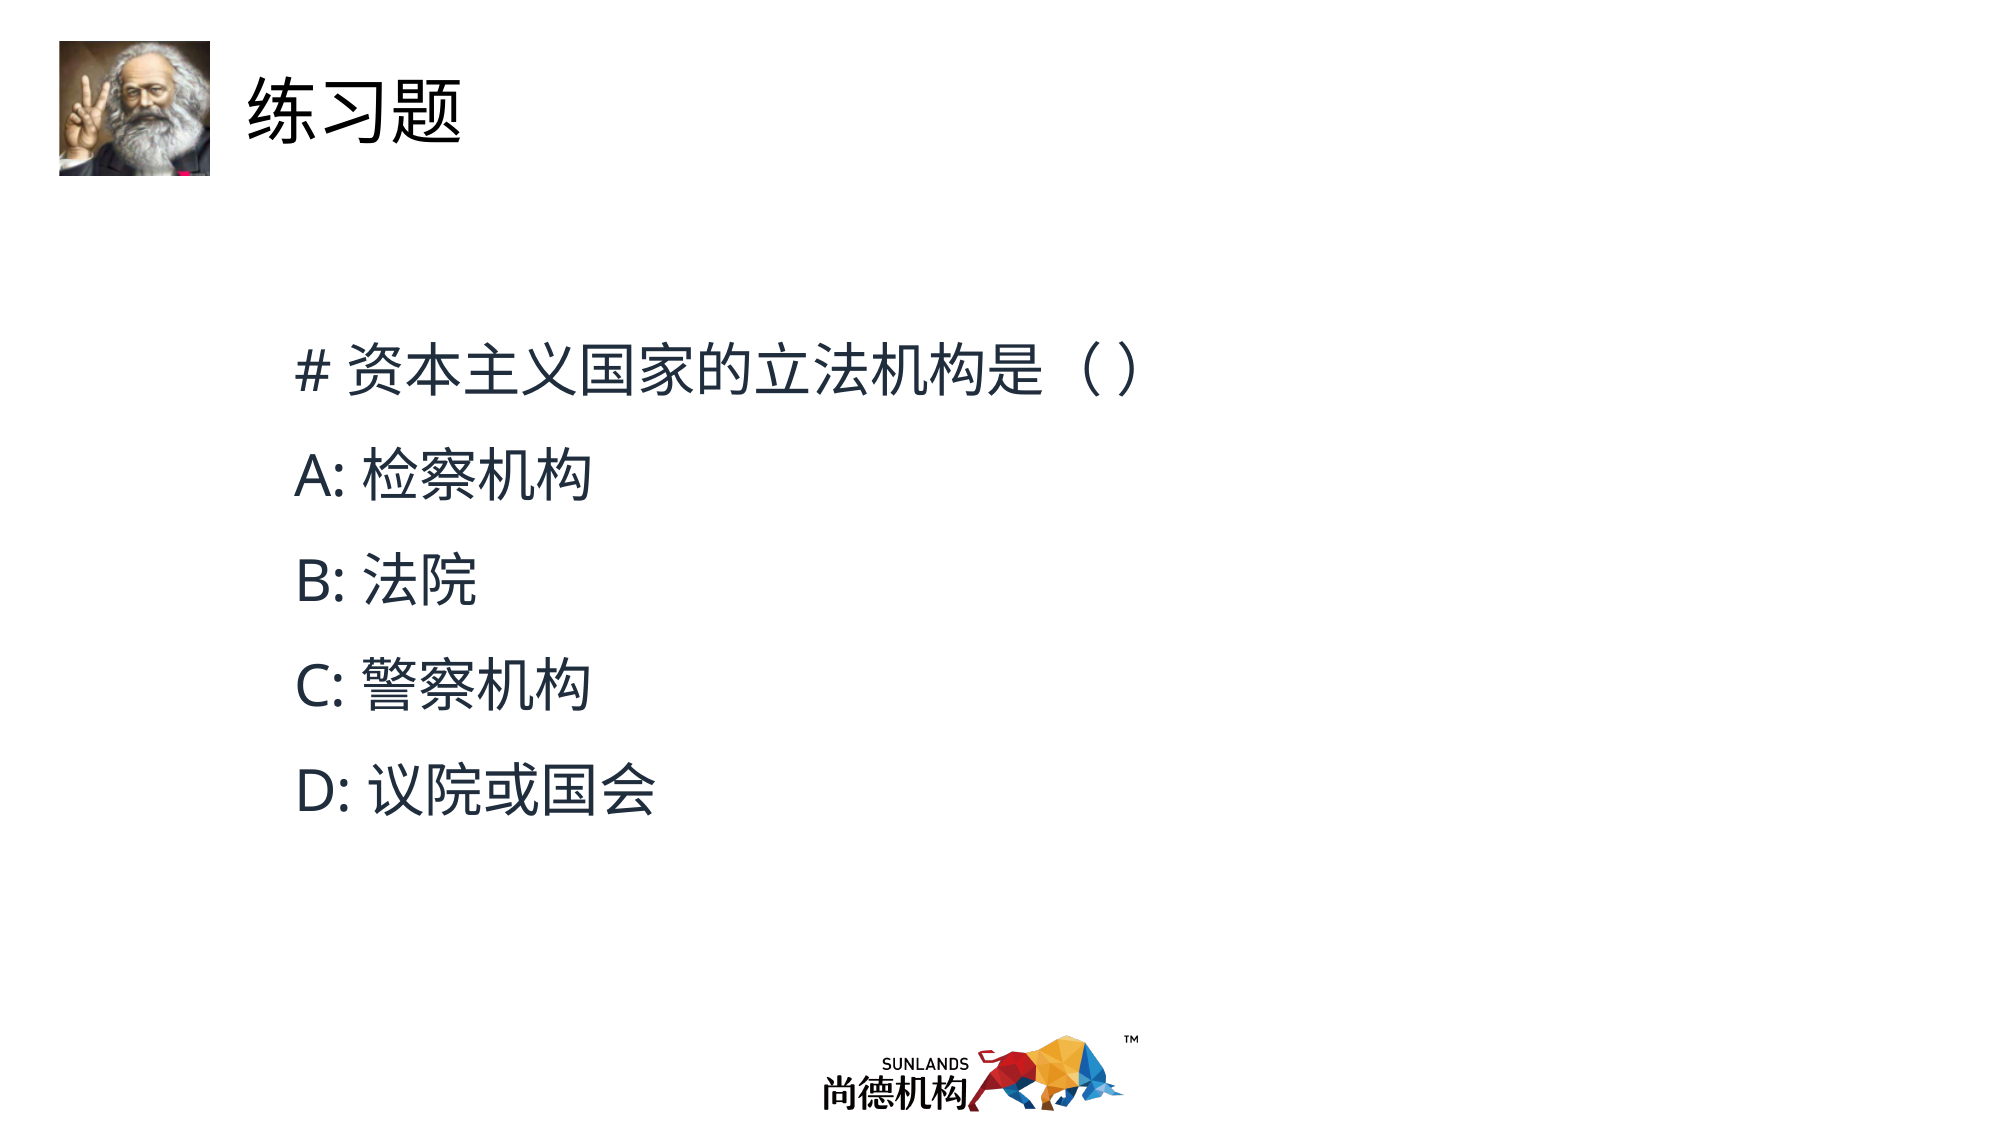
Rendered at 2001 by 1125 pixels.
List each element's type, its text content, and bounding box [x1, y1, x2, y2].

picture [642, 861, 1320, 1125]
picture [59, 41, 210, 176]
text_box #资本主义国家的立法机构是（ ） A:检察机构 B:法院 C:警察机构 D:议院或国会 [279, 290, 1280, 831]
